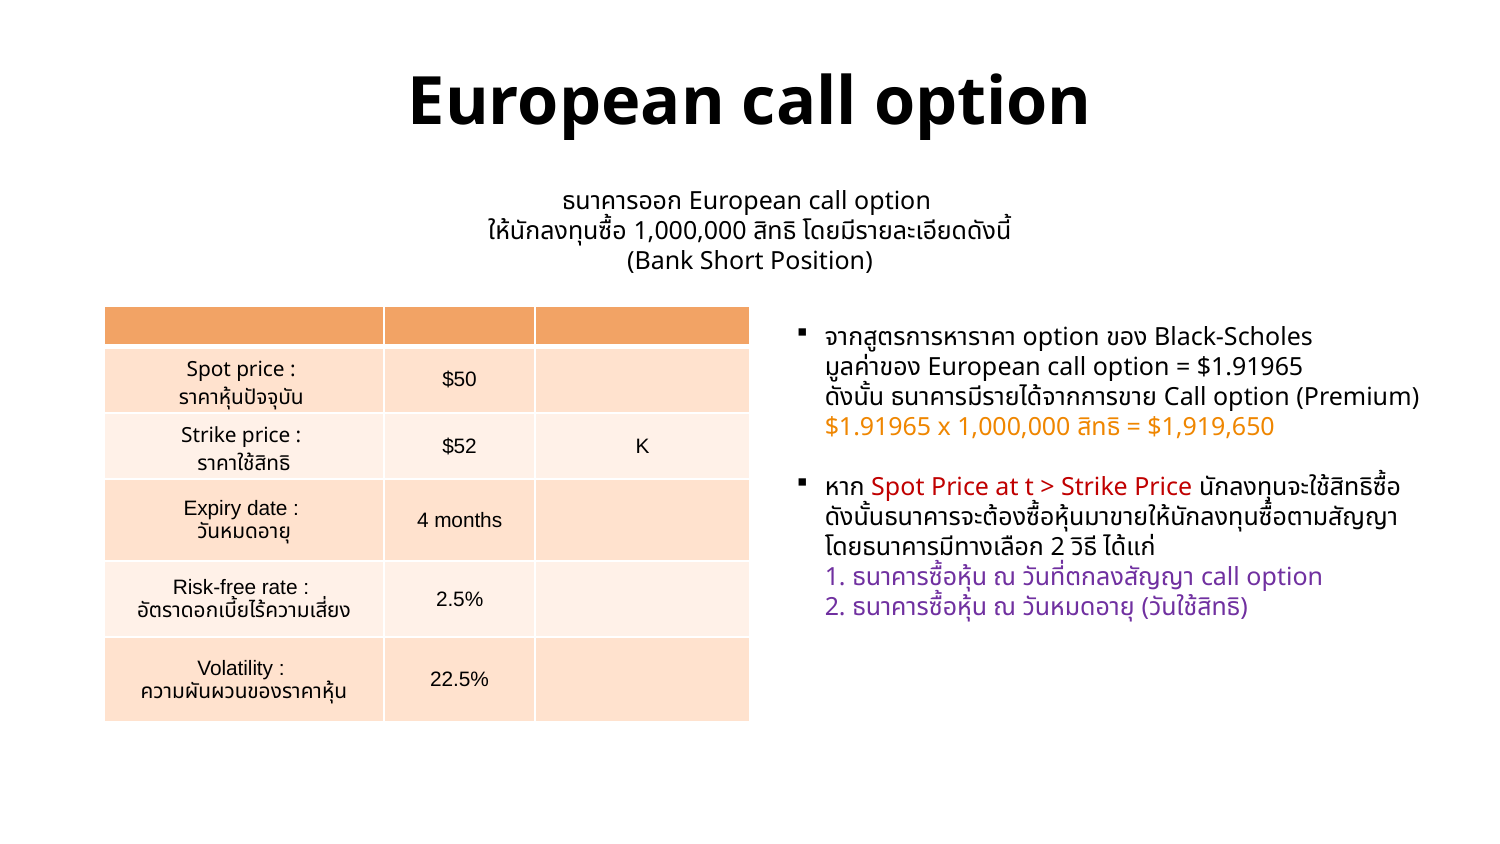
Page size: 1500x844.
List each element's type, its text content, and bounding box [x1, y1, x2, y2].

text_box European call option [317, 50, 1183, 146]
text_box จากสูตรการหาราคา option ของ Black-Scholes มูลค่าของ European call option = $1.91965 ดังนั้น ธนาคารมีรายได้จากการขาย Call option (Premium) $1.91965 x 1,000,000 สิทธิ = $1,919,650 หาก Spot Price at t > Strike Price นักลงทุนจะใช้สิทธิซื้อ ดังนั้นธนาคารจะต้องซื้อหุ้นมาขายให้นักลงทุนซื้อตามสัญญา โดยธนาคารมีทางเลือก 2 วิธี ได้แก่ 1. ธนาคารซื้อหุ้น ณ วันที่ตกลงสัญญา call option 2. ธนาคารซื้อหุ้น ณ วันหมดอายุ (วันใช้สิทธิ) [781, 313, 1477, 658]
text_box ธนาคารออก European call option ให้นักลงทุนซื้อ 1,000,000 สิทธิ โดยมีรายละเอียดดังนี้ (Bank Short Position) [439, 176, 1061, 282]
